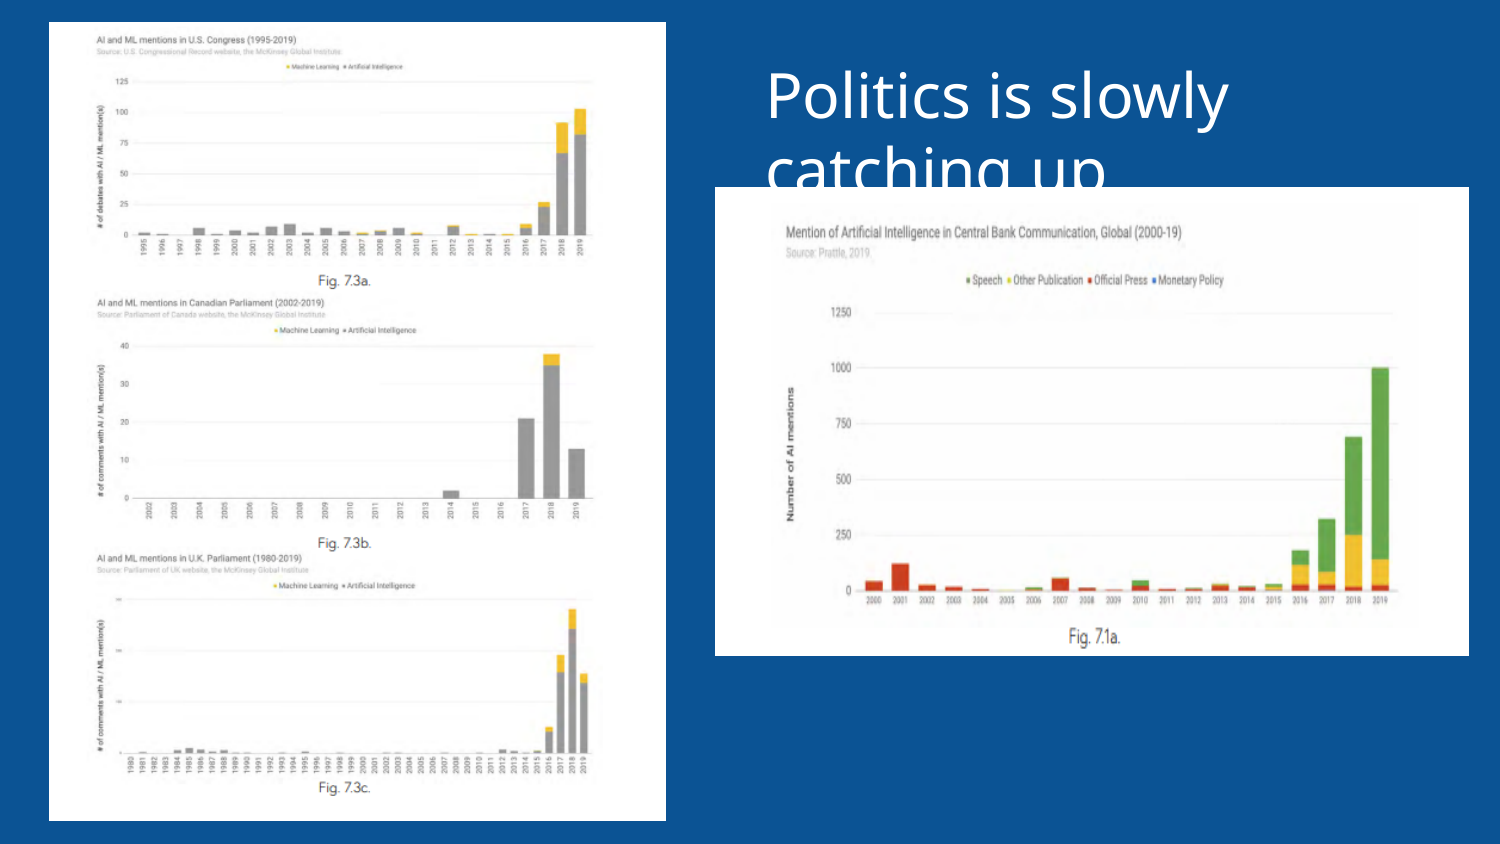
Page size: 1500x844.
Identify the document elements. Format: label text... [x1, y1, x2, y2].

title Politics is slowly catching up [750, 40, 1435, 135]
picture [715, 187, 1470, 657]
picture [49, 22, 666, 821]
